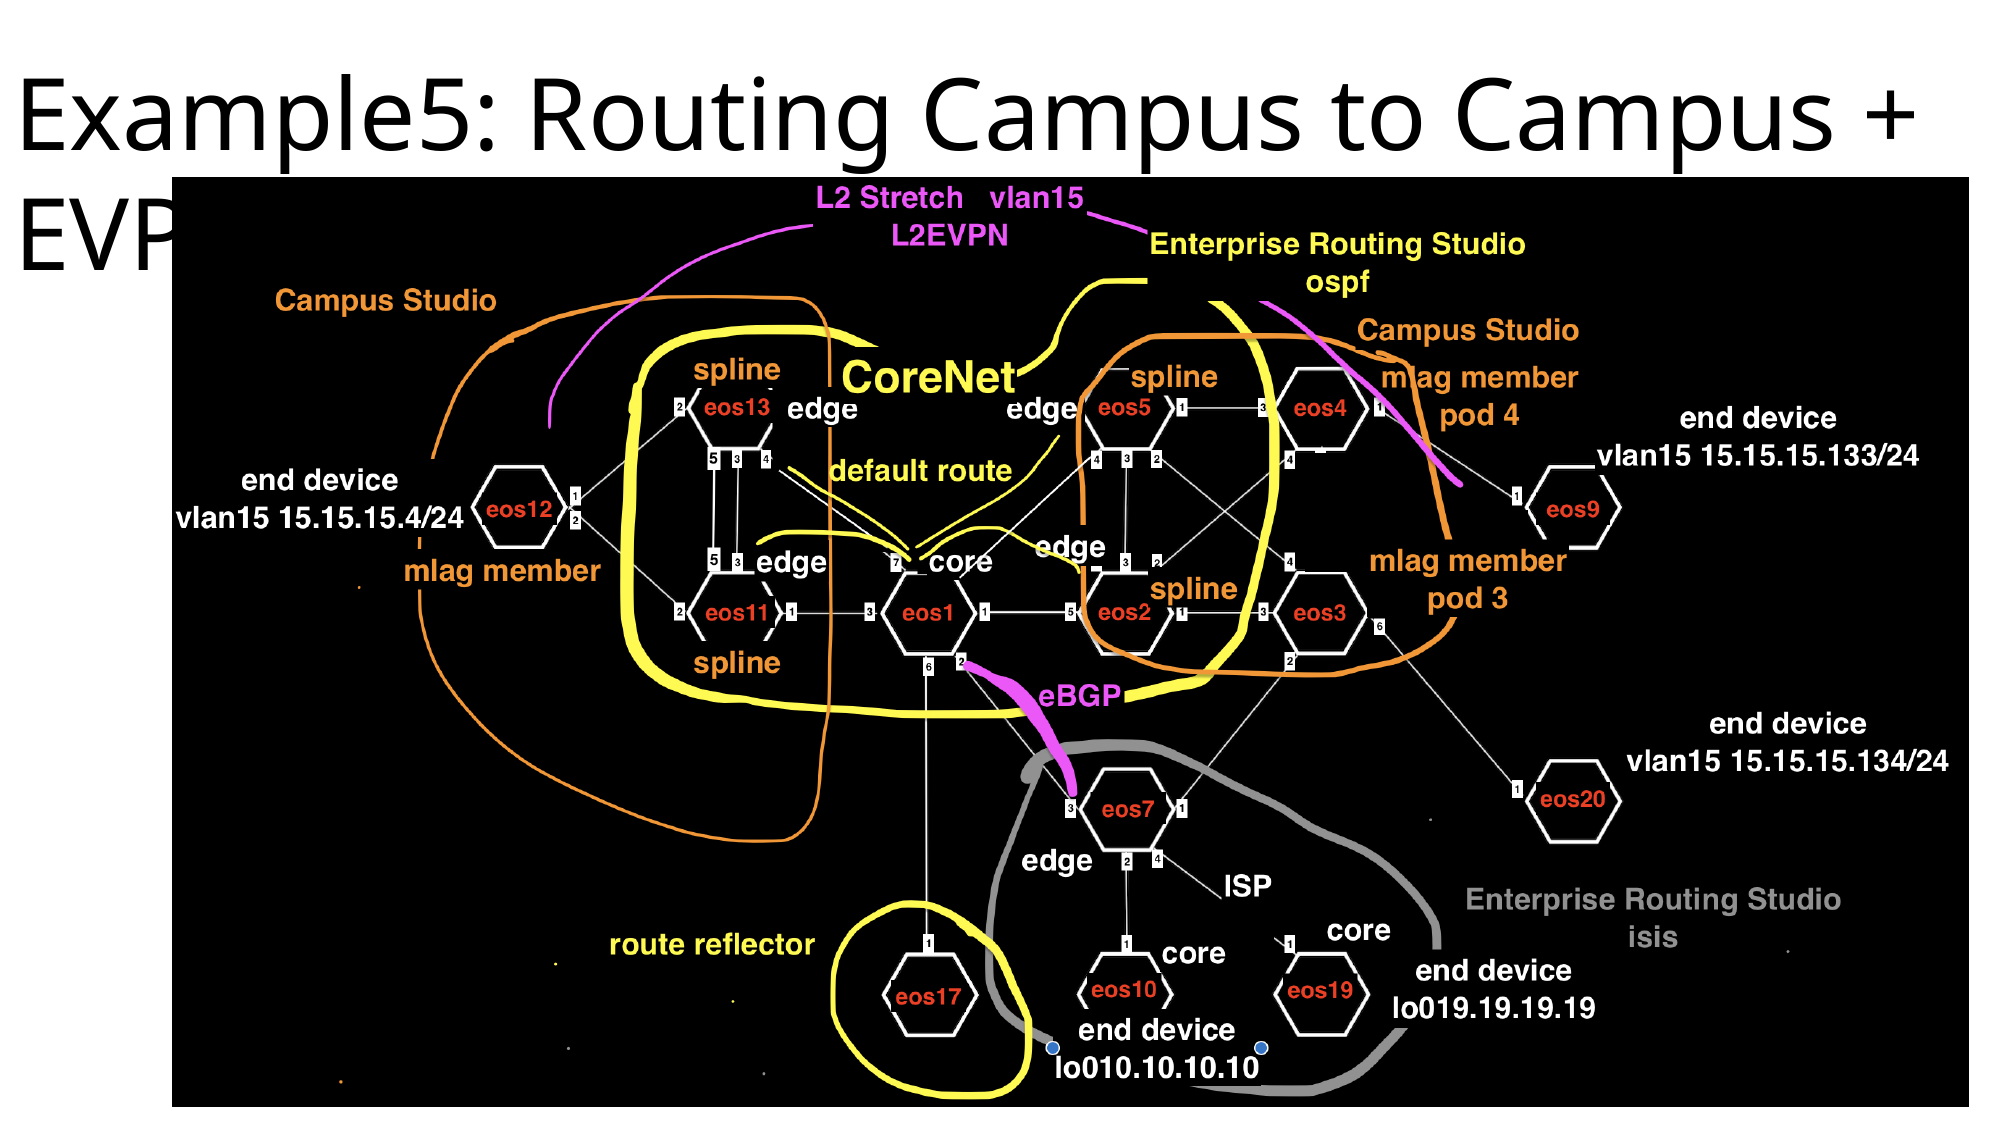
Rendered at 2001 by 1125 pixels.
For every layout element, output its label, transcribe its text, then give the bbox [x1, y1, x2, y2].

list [172, 177, 1969, 1107]
text_box Example5: Routing Campus to Campus + EVPN: [0, 43, 2000, 299]
